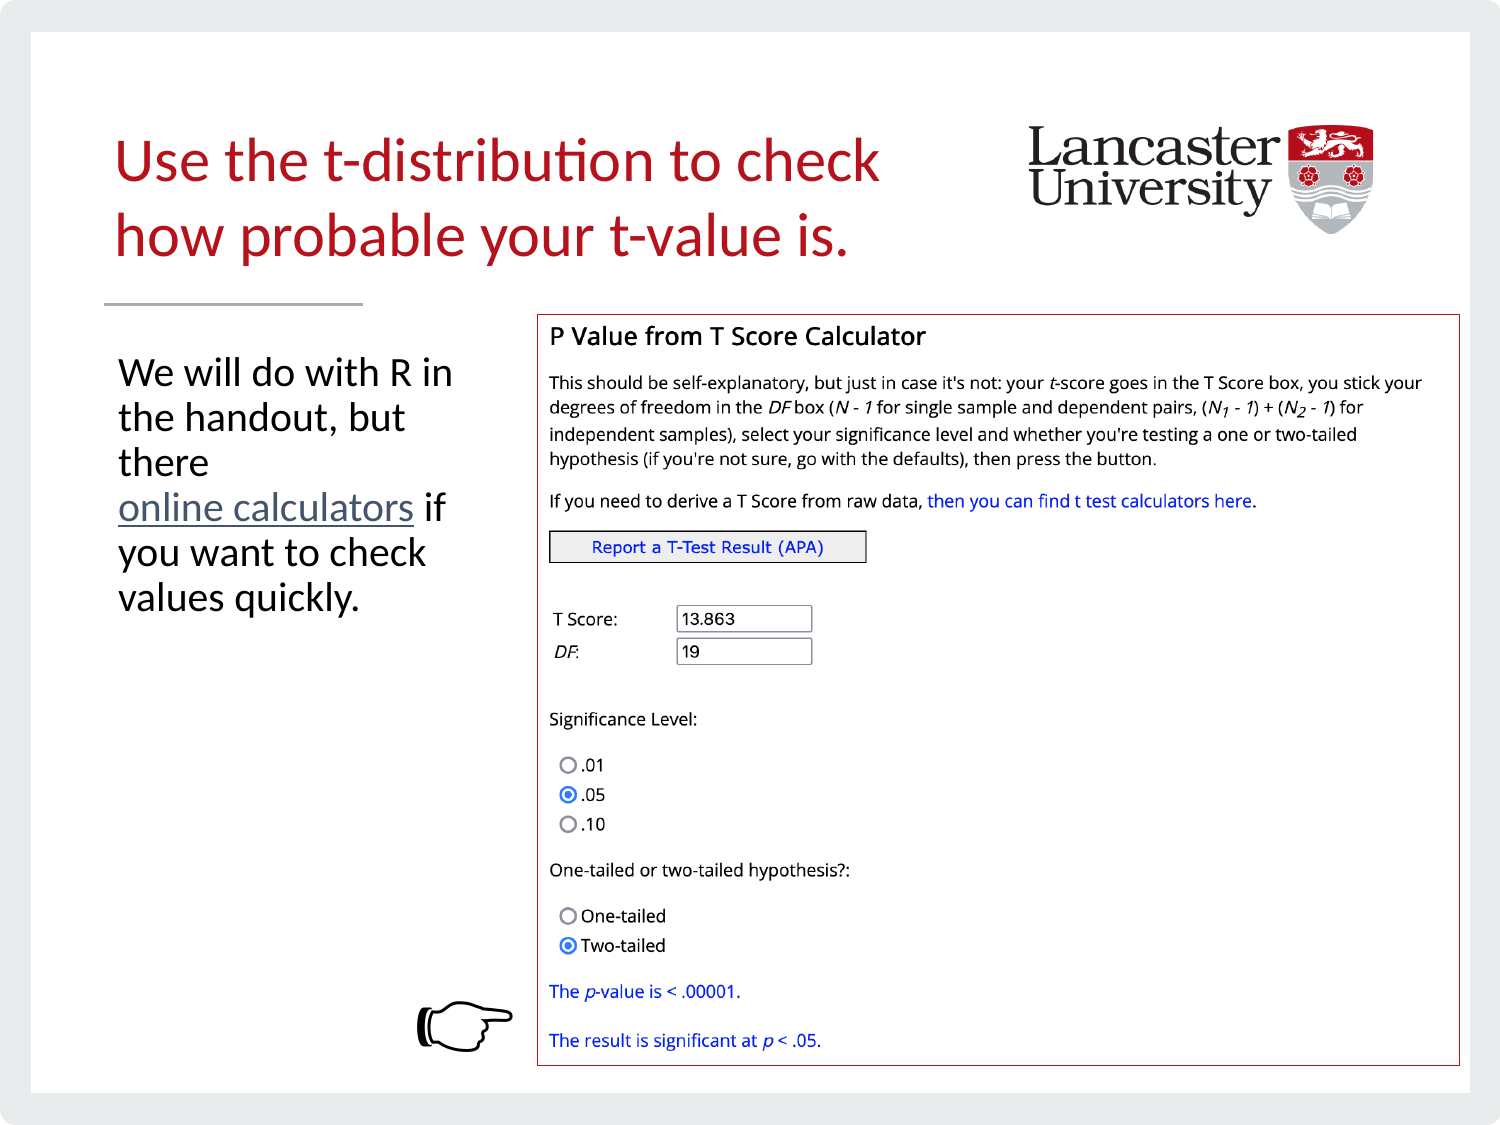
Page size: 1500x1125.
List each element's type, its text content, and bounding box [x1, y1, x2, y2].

list We will do with R in the handout, but there online calculators if you want to check values quickly. [103, 343, 471, 1002]
picture [537, 314, 1460, 1066]
title Use the t-distribution to check how probable your t-value is. [99, 109, 976, 278]
text_box 👉 [399, 959, 532, 1075]
